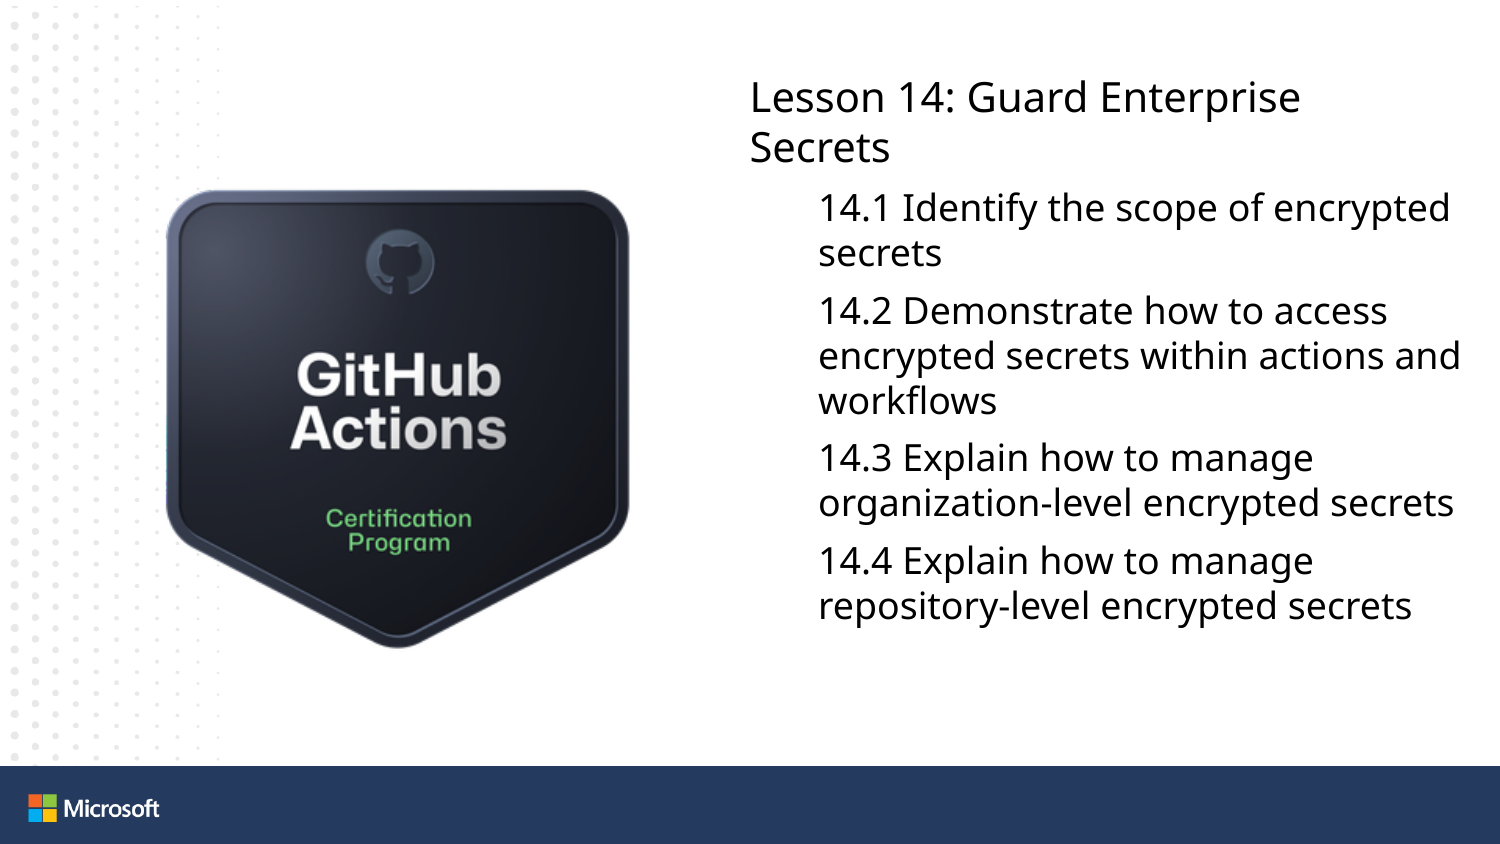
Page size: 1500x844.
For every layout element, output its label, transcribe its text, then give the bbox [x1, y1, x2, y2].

picture [0, 6, 1500, 844]
list 14.1 Identify the scope of encrypted secrets 14.2 Demonstrate how to access encrypted secrets within actions and workflows 14.3 Explain how to manage organization-level encrypted secrets 14.4 Explain how to manage repository-level encrypted secrets [803, 176, 1499, 766]
list Lesson 14: Guard Enterprise Secrets [734, 62, 1463, 183]
